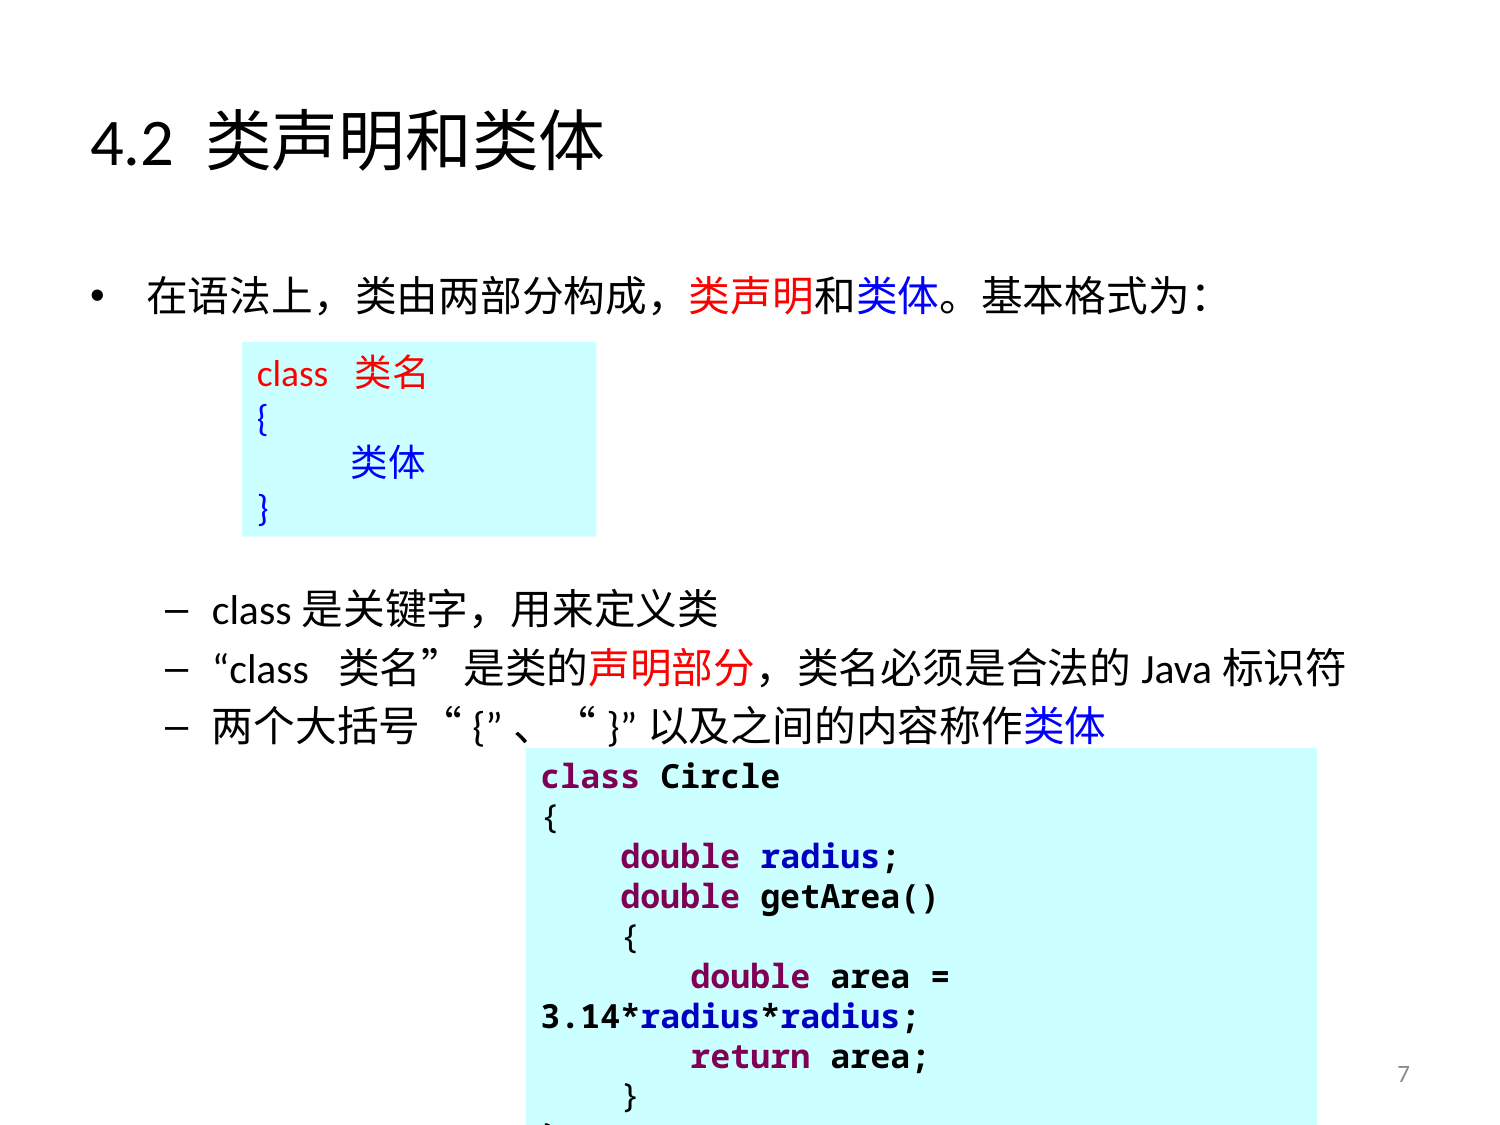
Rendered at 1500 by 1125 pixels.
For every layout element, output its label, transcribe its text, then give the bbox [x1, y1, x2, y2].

slide_number 7 [1317, 1042, 1425, 1103]
text_box class Circle { double radius; double getArea() { double area = 3.14*radius*radius; return area; } } [525, 747, 1317, 1125]
title 4.2 类声明和类体 [75, 45, 1425, 233]
text_box class 类名 { 类体 } [242, 341, 597, 537]
list 在语法上，类由两部分构成，类声明和类体。基本格式为： class是关键字，用来定义类 “class 类名”是类的声明部分，类名必须是合法的Java标识符 两个大括号“{”、“}”以及之间的内容称作类体 [75, 262, 1425, 1005]
